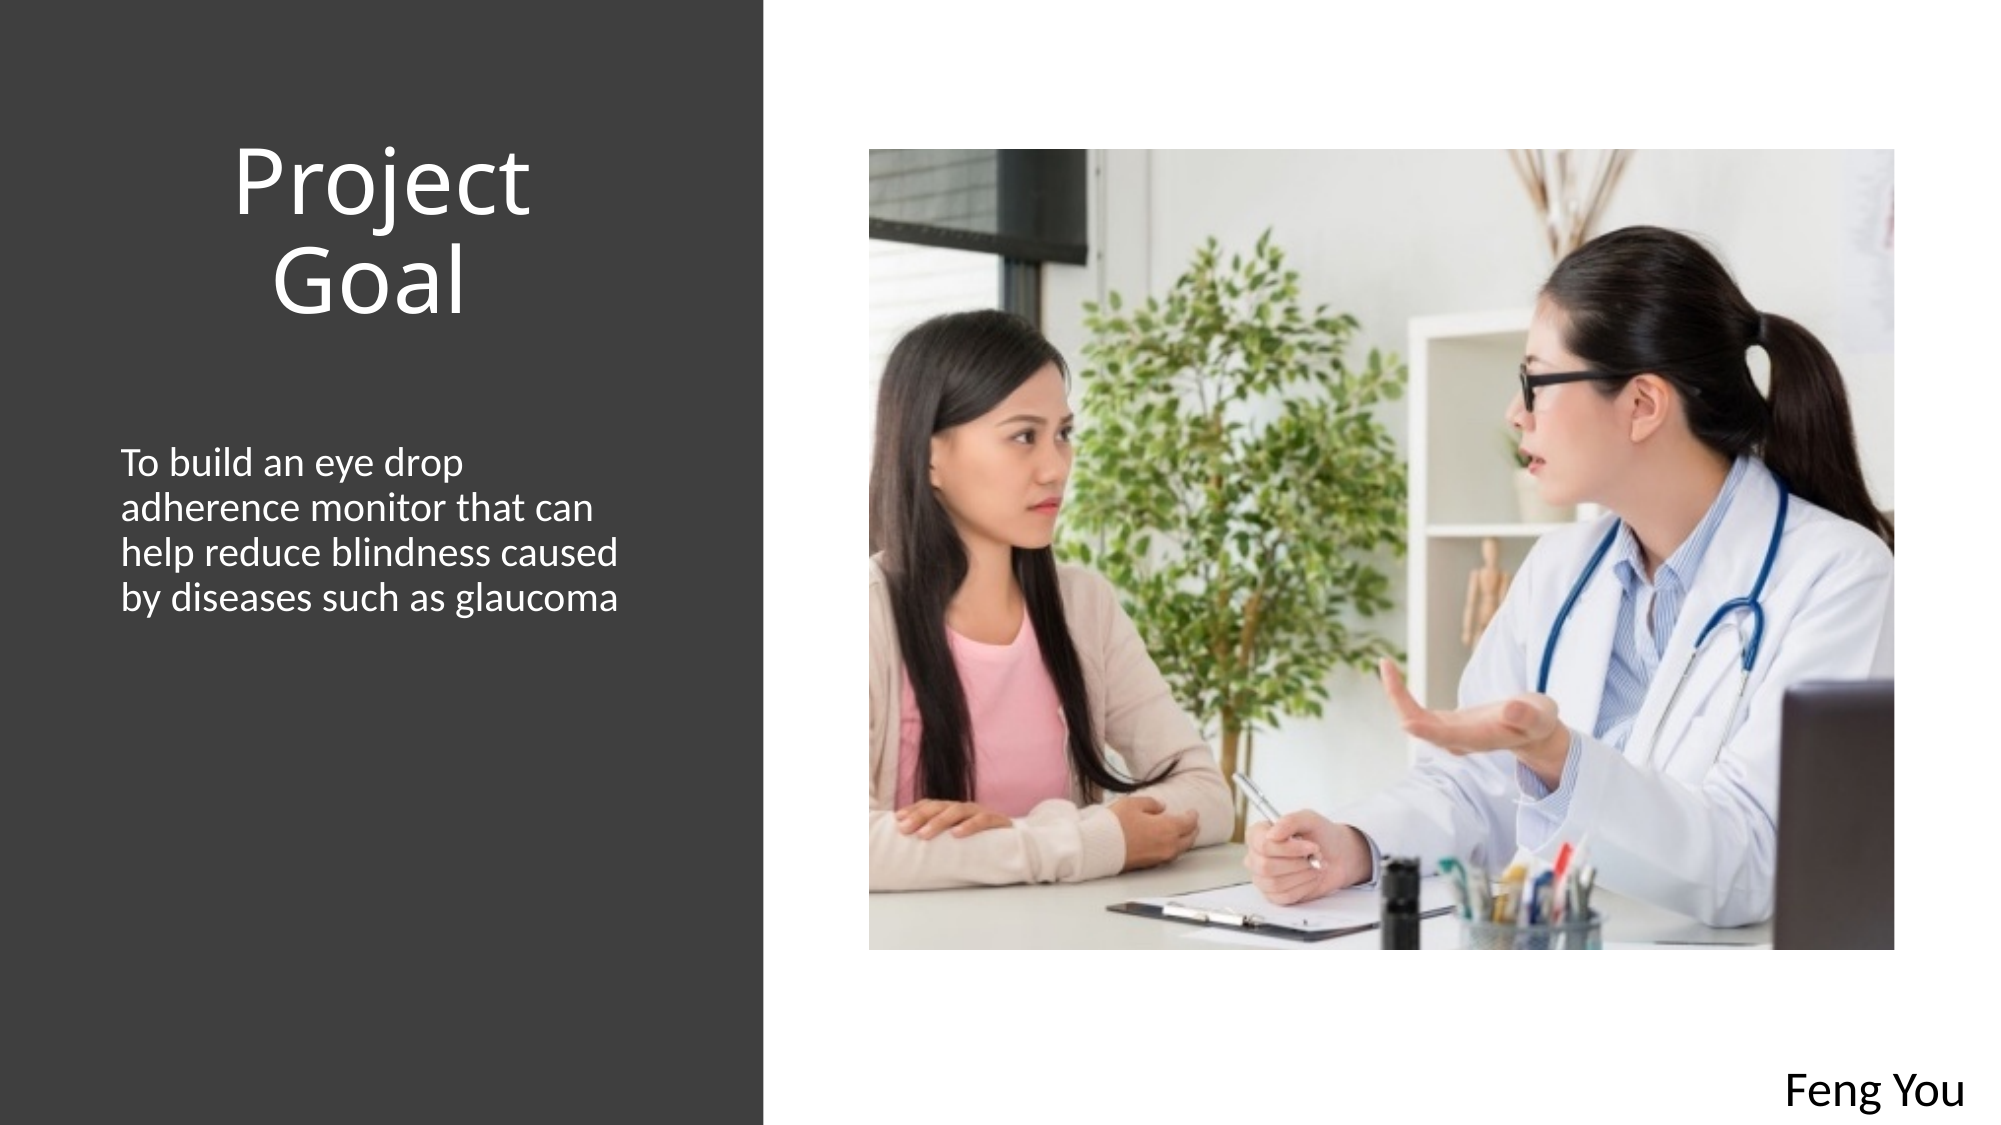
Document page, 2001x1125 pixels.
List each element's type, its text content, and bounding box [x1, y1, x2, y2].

list To build an eye drop adherence monitor that can help reduce blindness caused by diseases such as glaucoma [105, 432, 658, 994]
text_box [0, 0, 764, 1125]
title Project Goal [105, 102, 658, 366]
text_box Feng You [1769, 1048, 1999, 1124]
picture [869, 149, 1895, 950]
